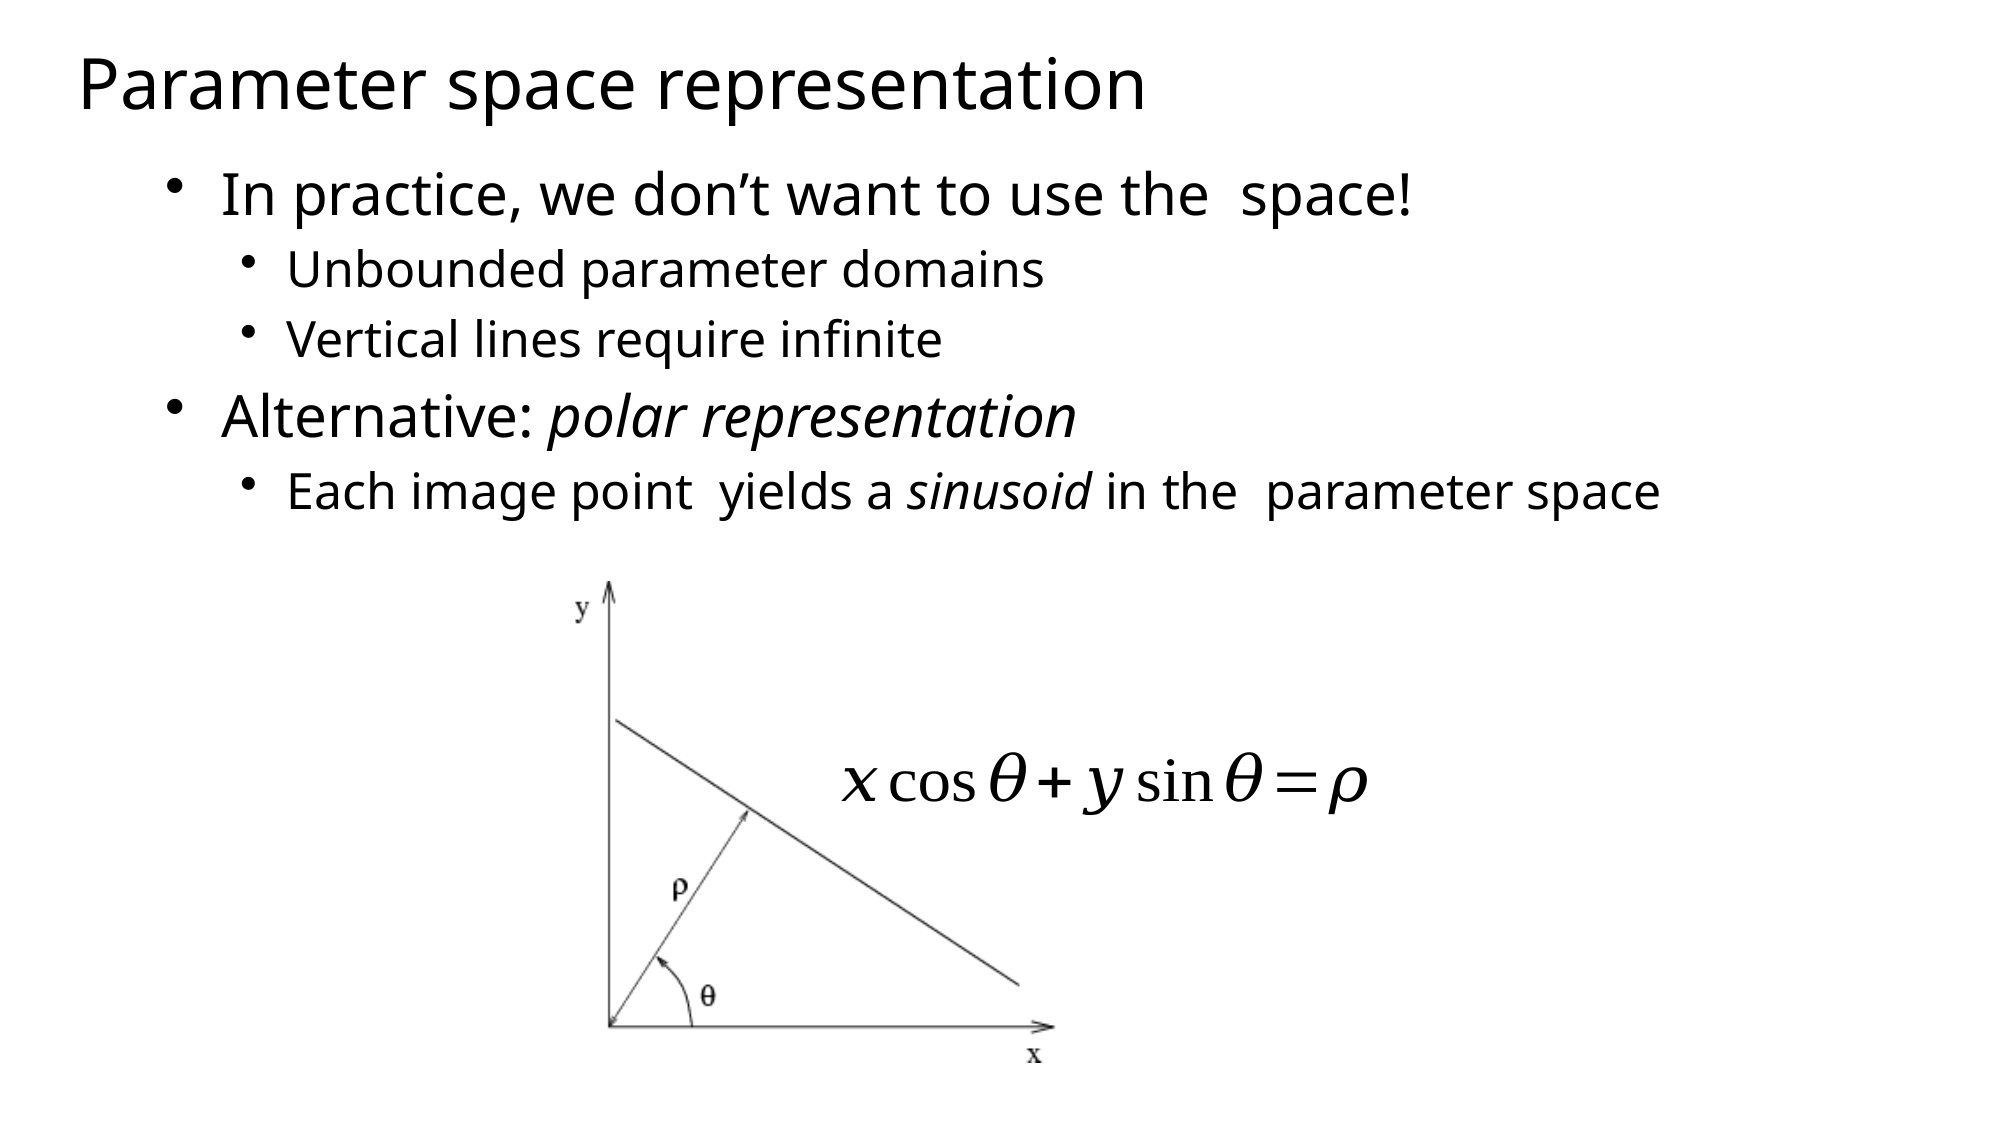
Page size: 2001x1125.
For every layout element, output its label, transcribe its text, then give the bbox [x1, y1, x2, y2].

picture [574, 581, 1058, 1063]
title Parameter space representation [62, 12, 1951, 151]
